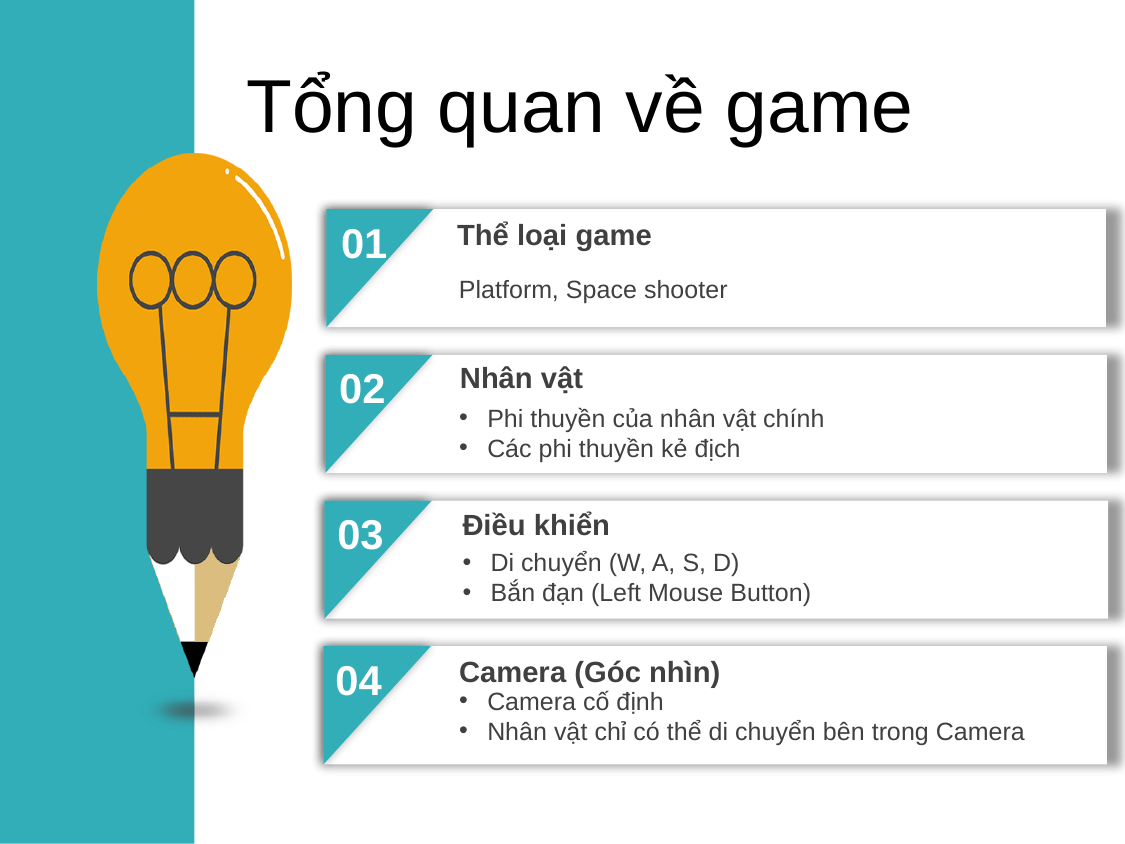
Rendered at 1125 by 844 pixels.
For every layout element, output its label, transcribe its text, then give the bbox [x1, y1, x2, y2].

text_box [325, 354, 440, 474]
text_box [447, 499, 1109, 643]
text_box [324, 500, 444, 619]
text_box Tổng quan về game [231, 55, 1125, 151]
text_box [441, 208, 1125, 313]
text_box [323, 645, 1108, 765]
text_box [444, 645, 1125, 754]
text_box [326, 208, 1107, 328]
picture [97, 153, 292, 731]
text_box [444, 352, 1107, 471]
